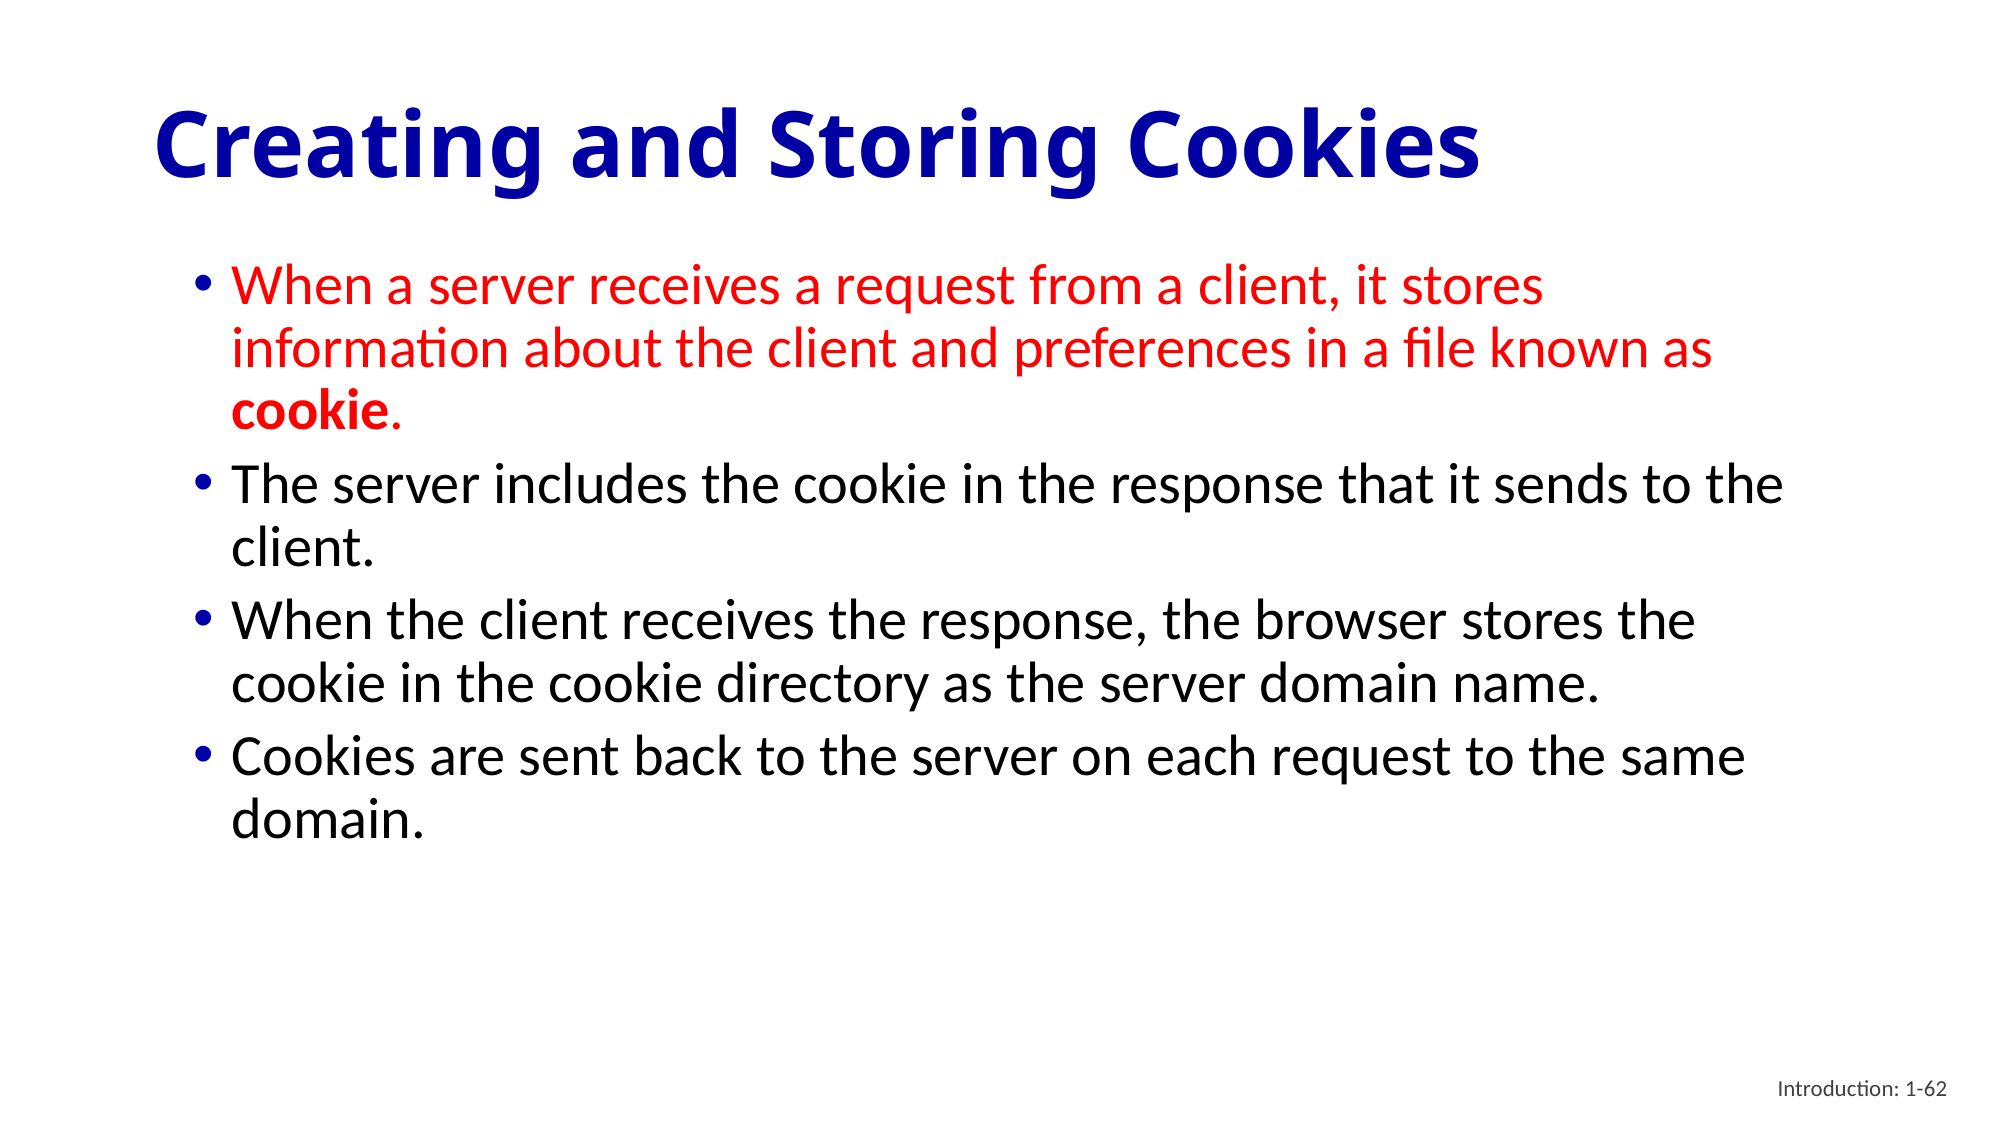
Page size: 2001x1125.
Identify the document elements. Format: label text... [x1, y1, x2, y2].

title Creating and Storing Cookies [137, 74, 1863, 221]
slide_number 62 [1512, 1056, 1963, 1117]
list When a server receives a request from a client, it stores information about the client and preferences in a file known as cookie. The server includes the cookie in the response that it sends to the client. When the client receives the response, the browser stores the cookie in the cookie directory as the server domain name. Cookies are sent back to the server on each request to the same domain. [102, 246, 1828, 955]
